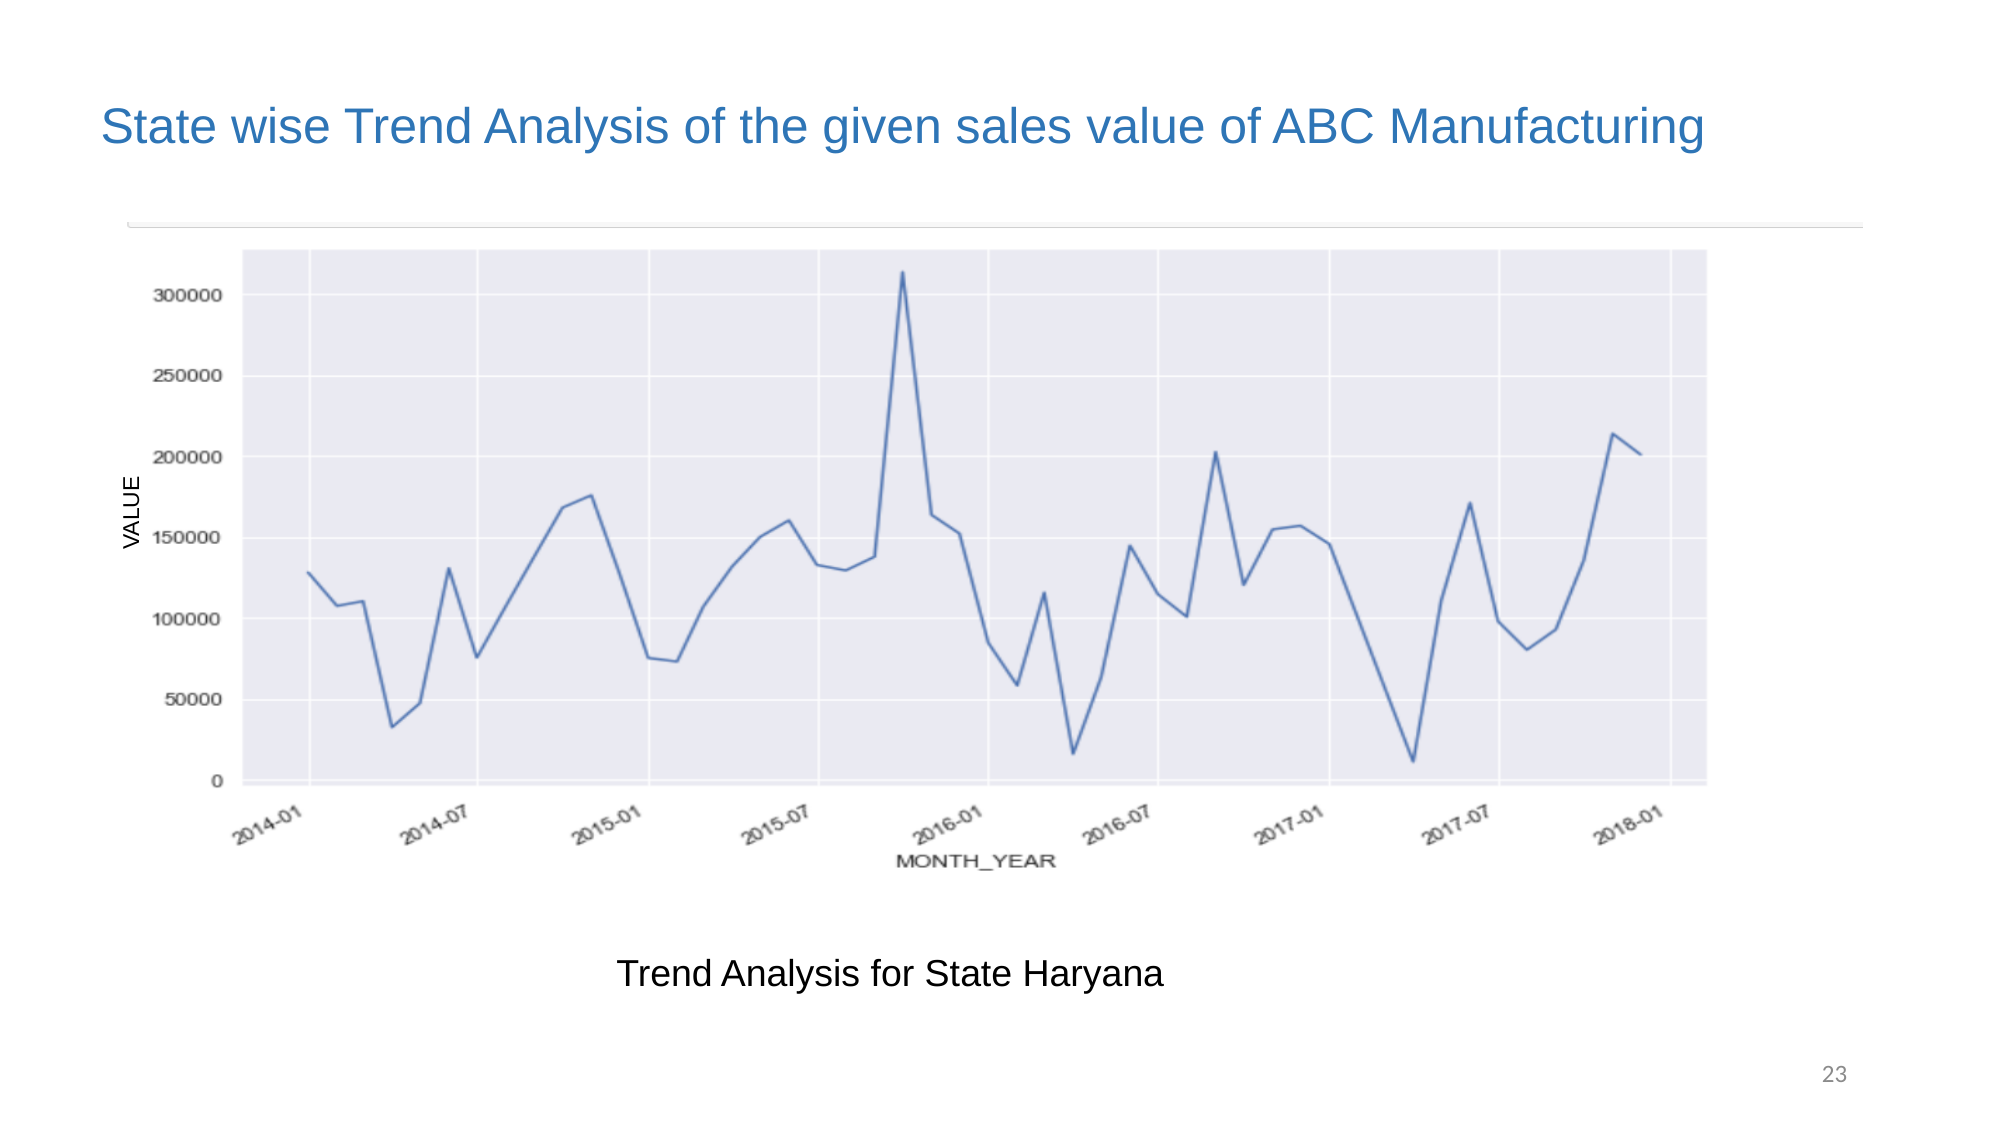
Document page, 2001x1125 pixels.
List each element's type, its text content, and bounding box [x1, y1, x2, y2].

text_box Trend Analysis for State Haryana [151, 941, 1863, 1002]
text_box State wise Trend Analysis of the given sales value of ABC Manufacturing [85, 86, 1863, 162]
slide_number 23 [1412, 1042, 1863, 1103]
picture [85, 222, 1863, 882]
